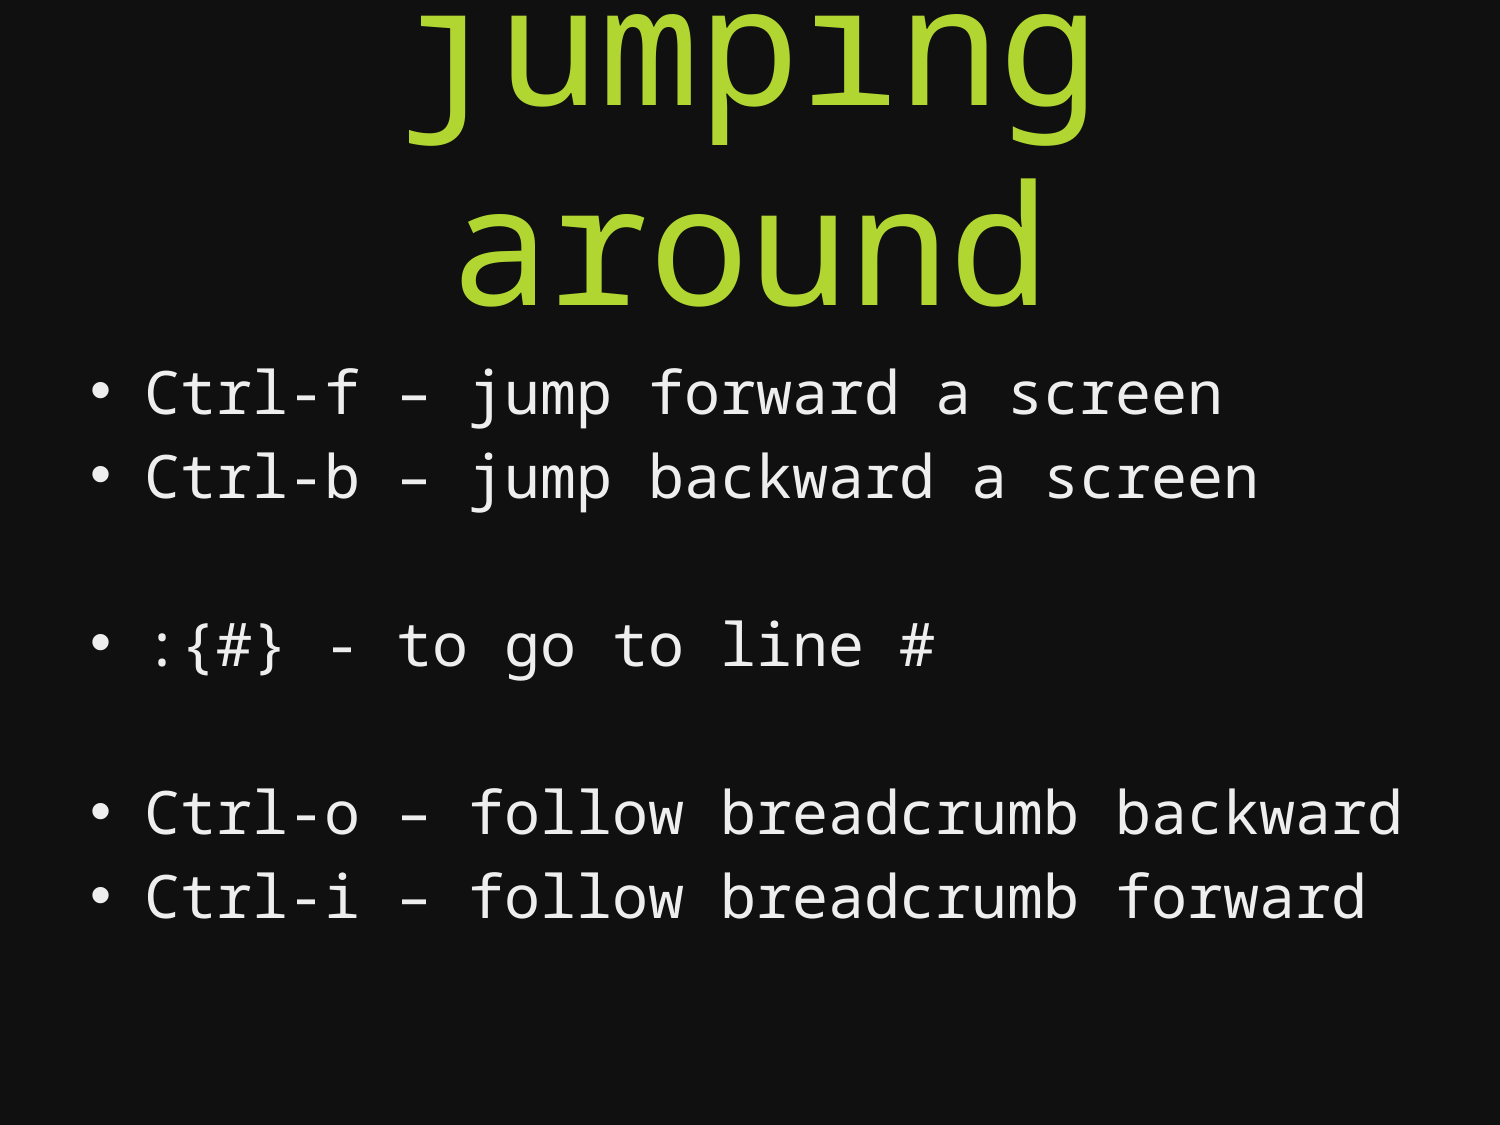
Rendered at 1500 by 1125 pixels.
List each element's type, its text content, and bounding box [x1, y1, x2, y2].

title jumping around [75, 45, 1425, 233]
list Ctrl-f – jump forward a screen Ctrl-b – jump backward a screen :{#} - to go to line # Ctrl-o – follow breadcrumb backward Ctrl-i – follow breadcrumb forward [75, 262, 1425, 1005]
